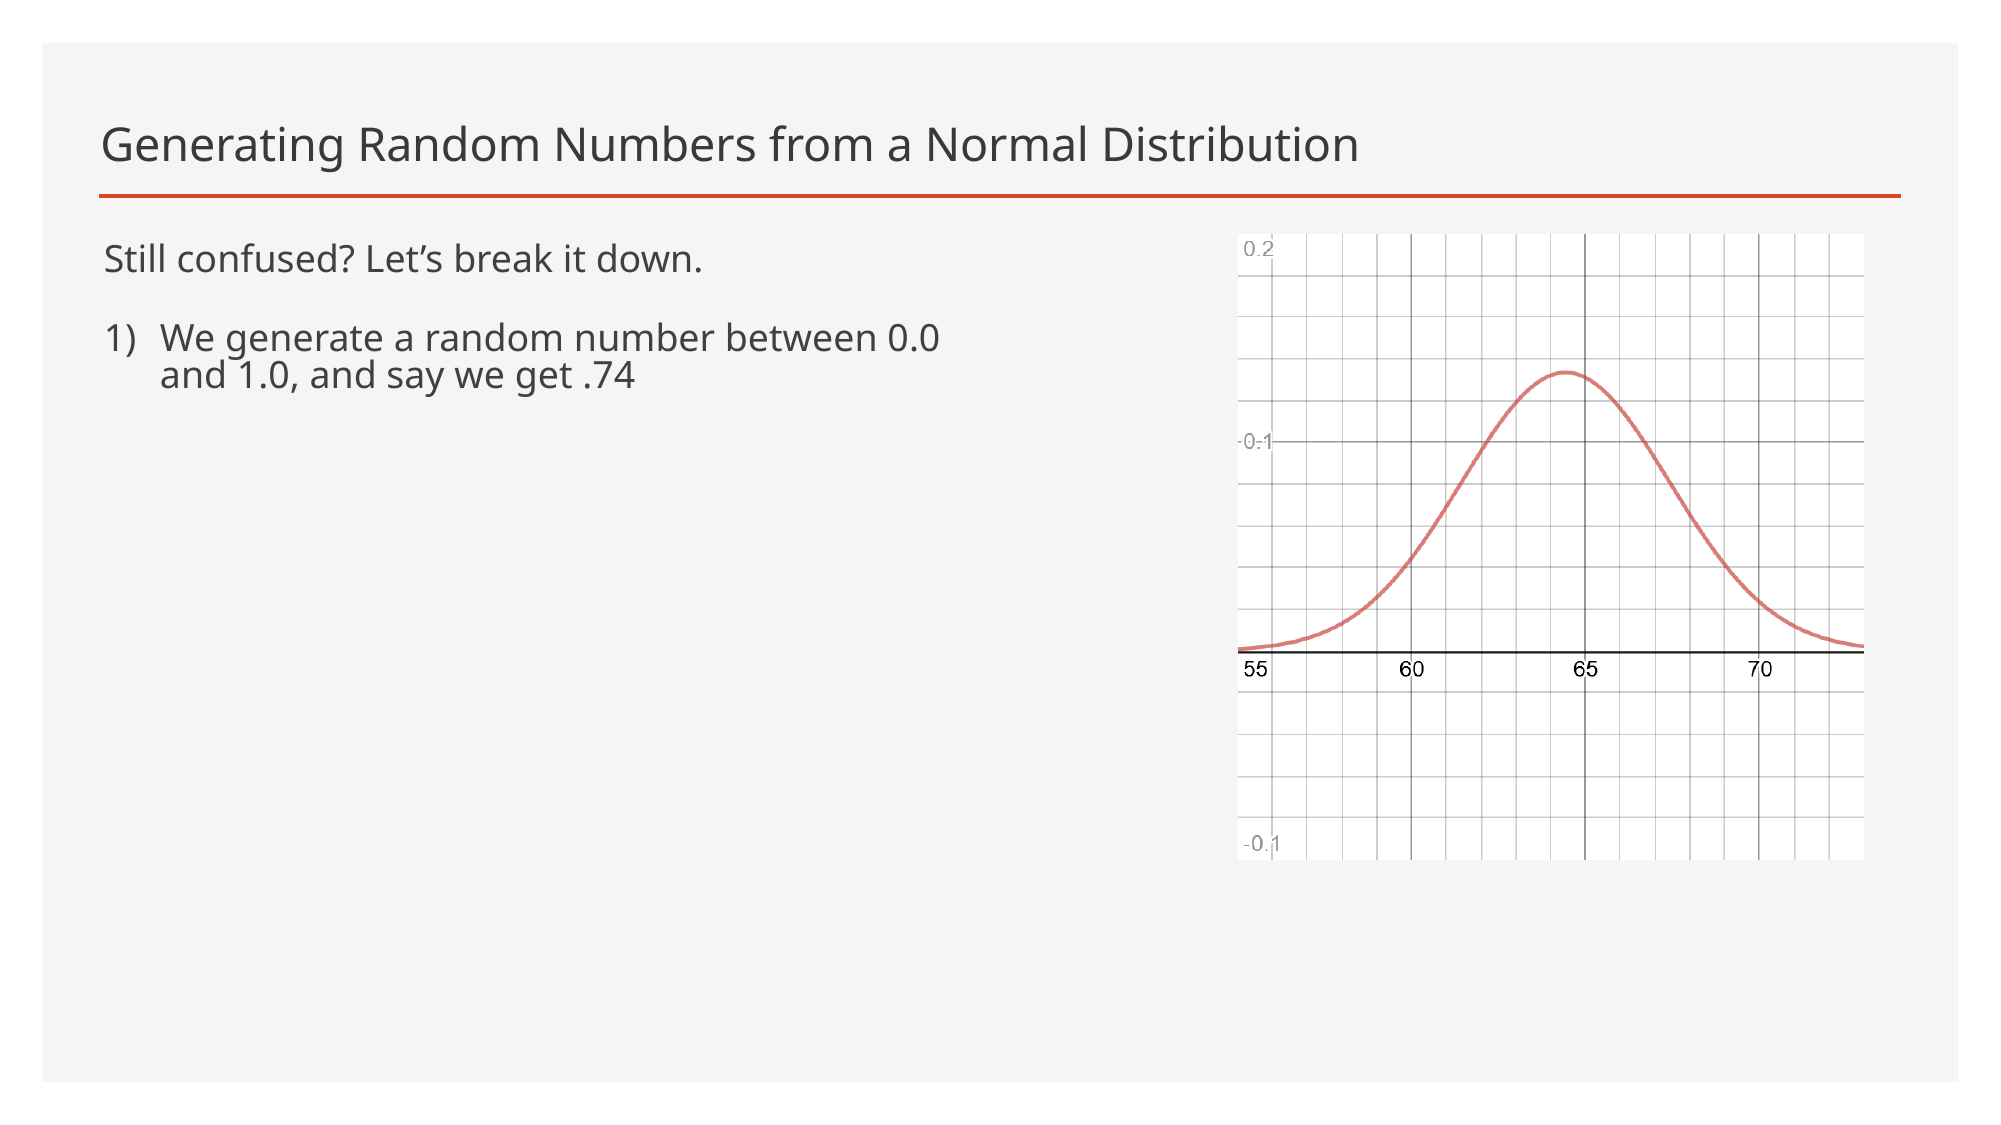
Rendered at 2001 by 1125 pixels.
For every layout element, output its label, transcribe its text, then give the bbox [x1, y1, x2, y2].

title Generating Random Numbers from a Normal Distribution [85, 73, 1658, 179]
picture [1238, 234, 1864, 860]
list Still confused? Let’s break it down. We generate a random number between 0.0 and 1.0, and say we get .74 [88, 234, 1024, 888]
